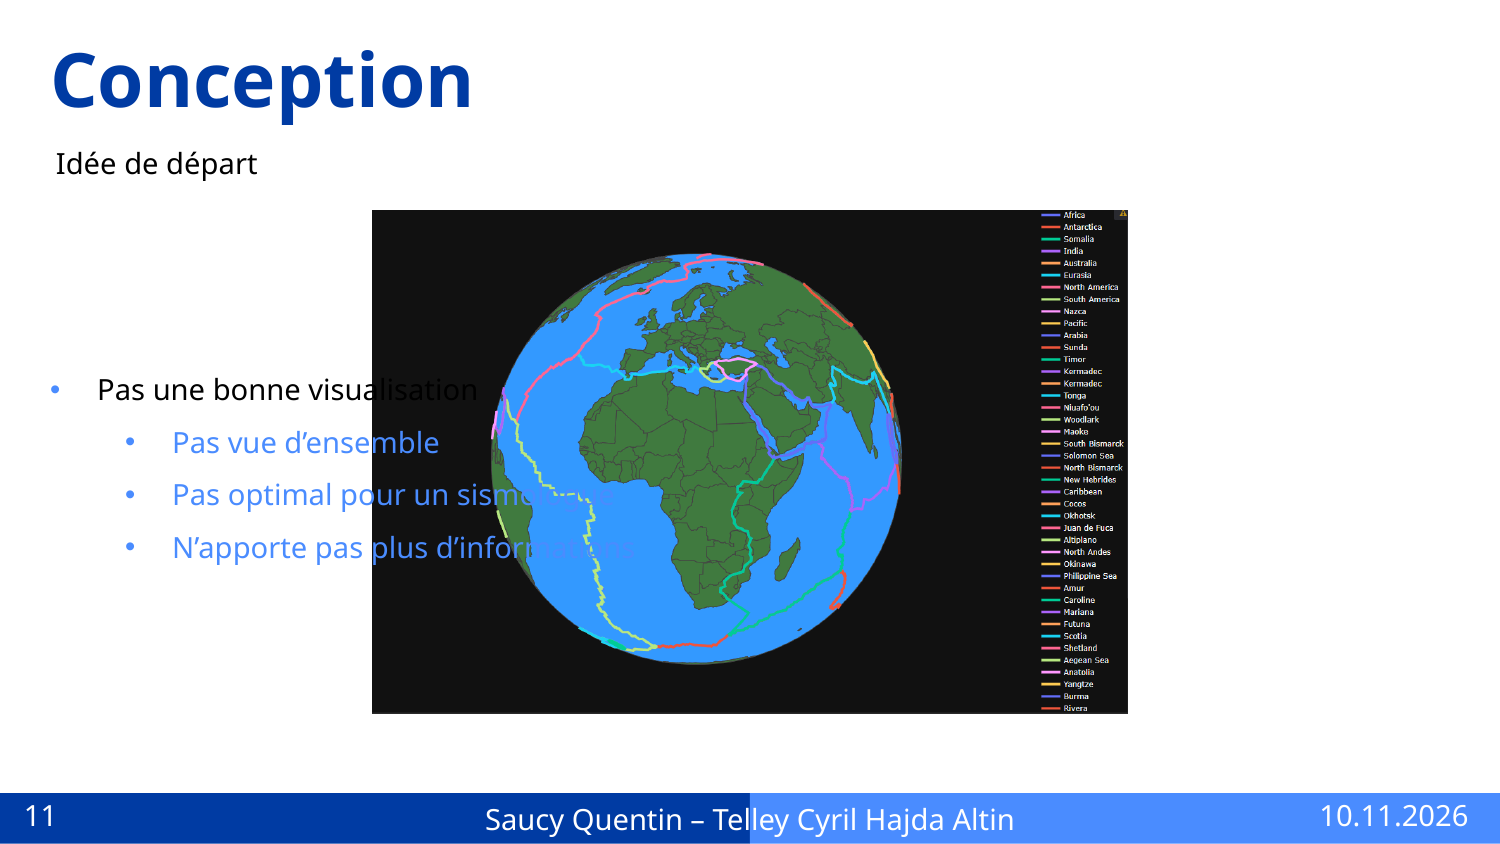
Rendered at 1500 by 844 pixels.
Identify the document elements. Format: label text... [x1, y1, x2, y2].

text_box 13.12.2024 [1304, 790, 1491, 844]
title Conception [35, 28, 1077, 128]
text_box Saucy Quentin – Telley Cyril Hajda Altin [437, 792, 1063, 844]
text_box 11 [9, 790, 73, 844]
picture [372, 210, 1128, 714]
subtitle Idée de départ [40, 130, 961, 200]
text_box Pas une bonne visualisation Pas vue d’ensemble Pas optimal pour un sismologue N’apporte pas plus d’informations [35, 303, 367, 615]
